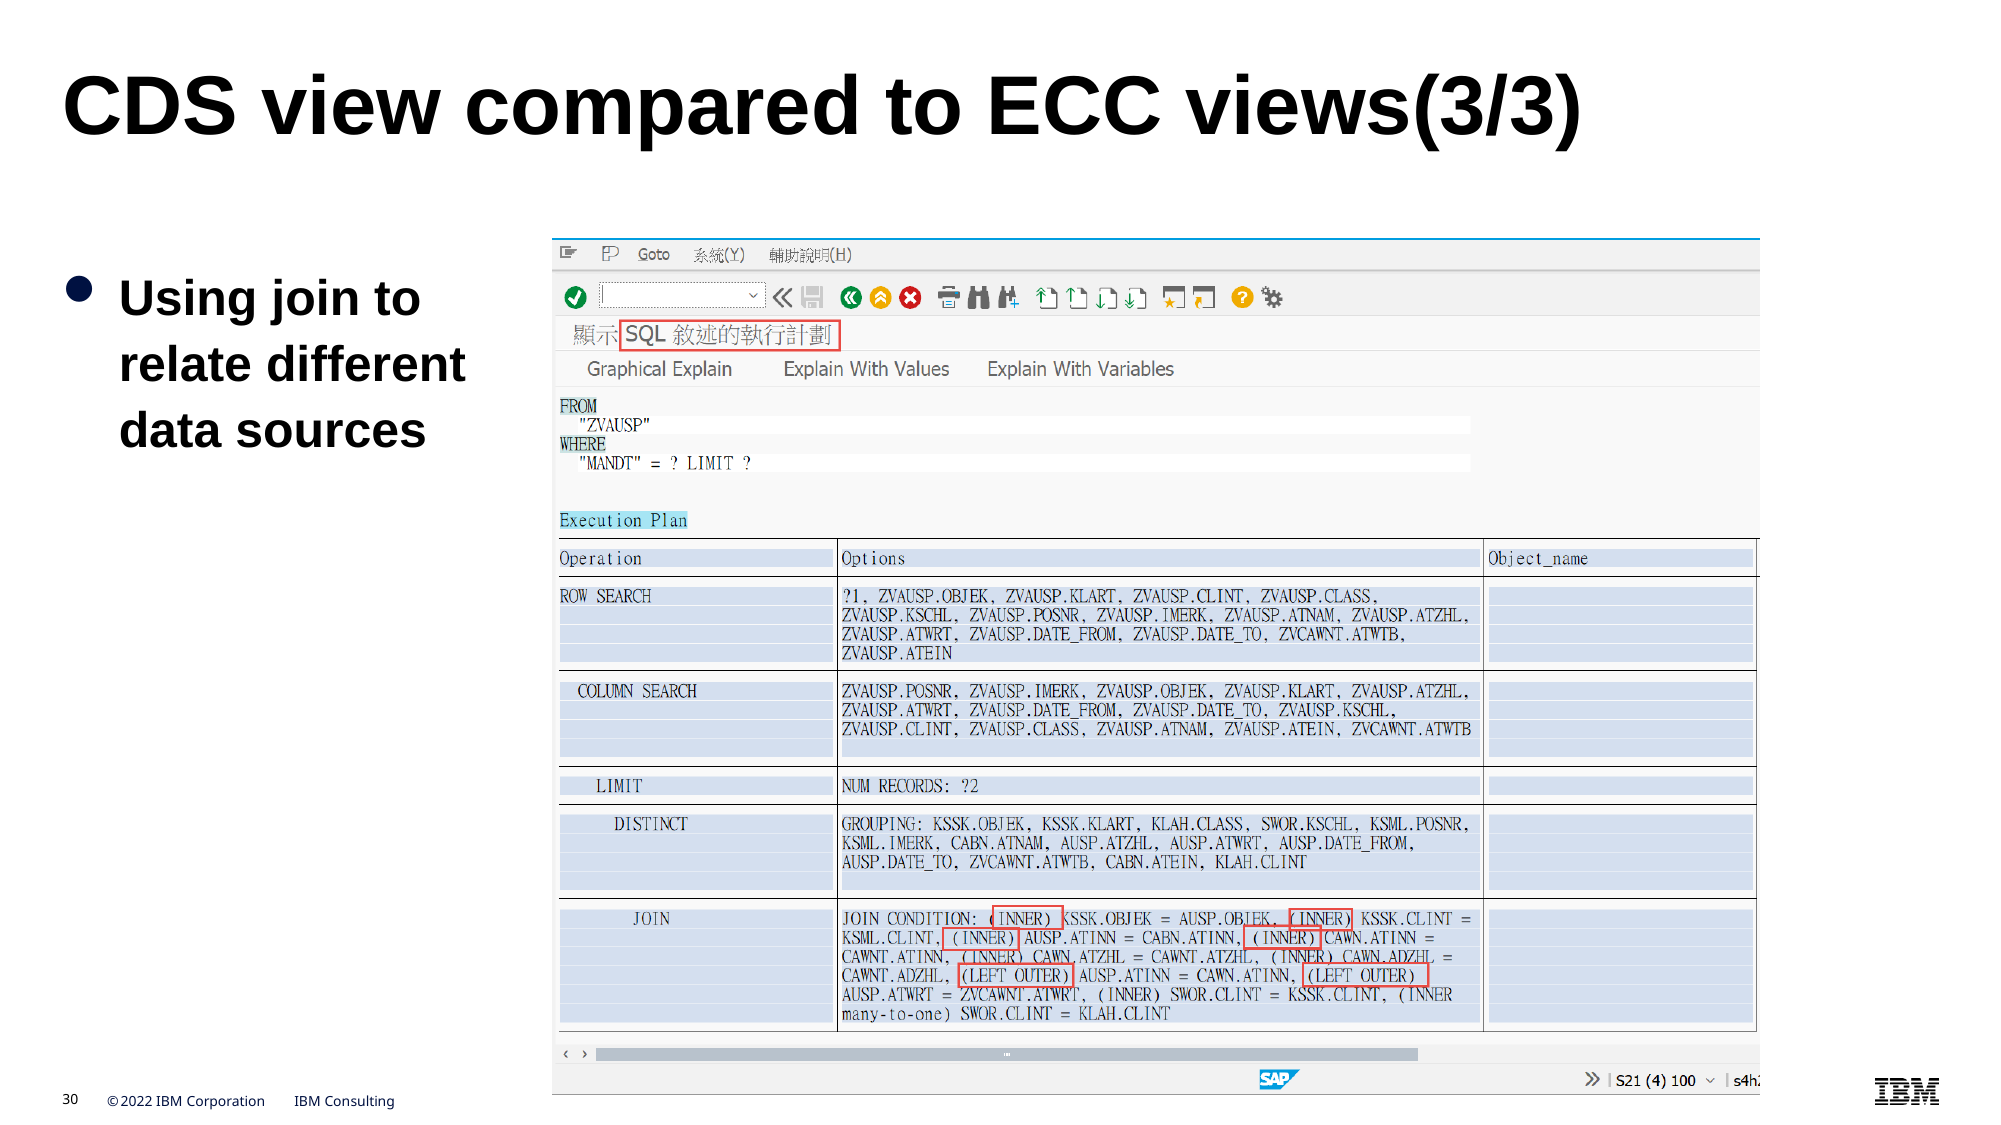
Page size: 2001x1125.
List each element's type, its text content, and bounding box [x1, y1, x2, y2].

title CDS view compared to ECC views(3/3) [62, 62, 1904, 239]
picture [1875, 1078, 1939, 1105]
picture [552, 241, 1760, 1095]
list Using join to relate different data sources [62, 259, 547, 1024]
